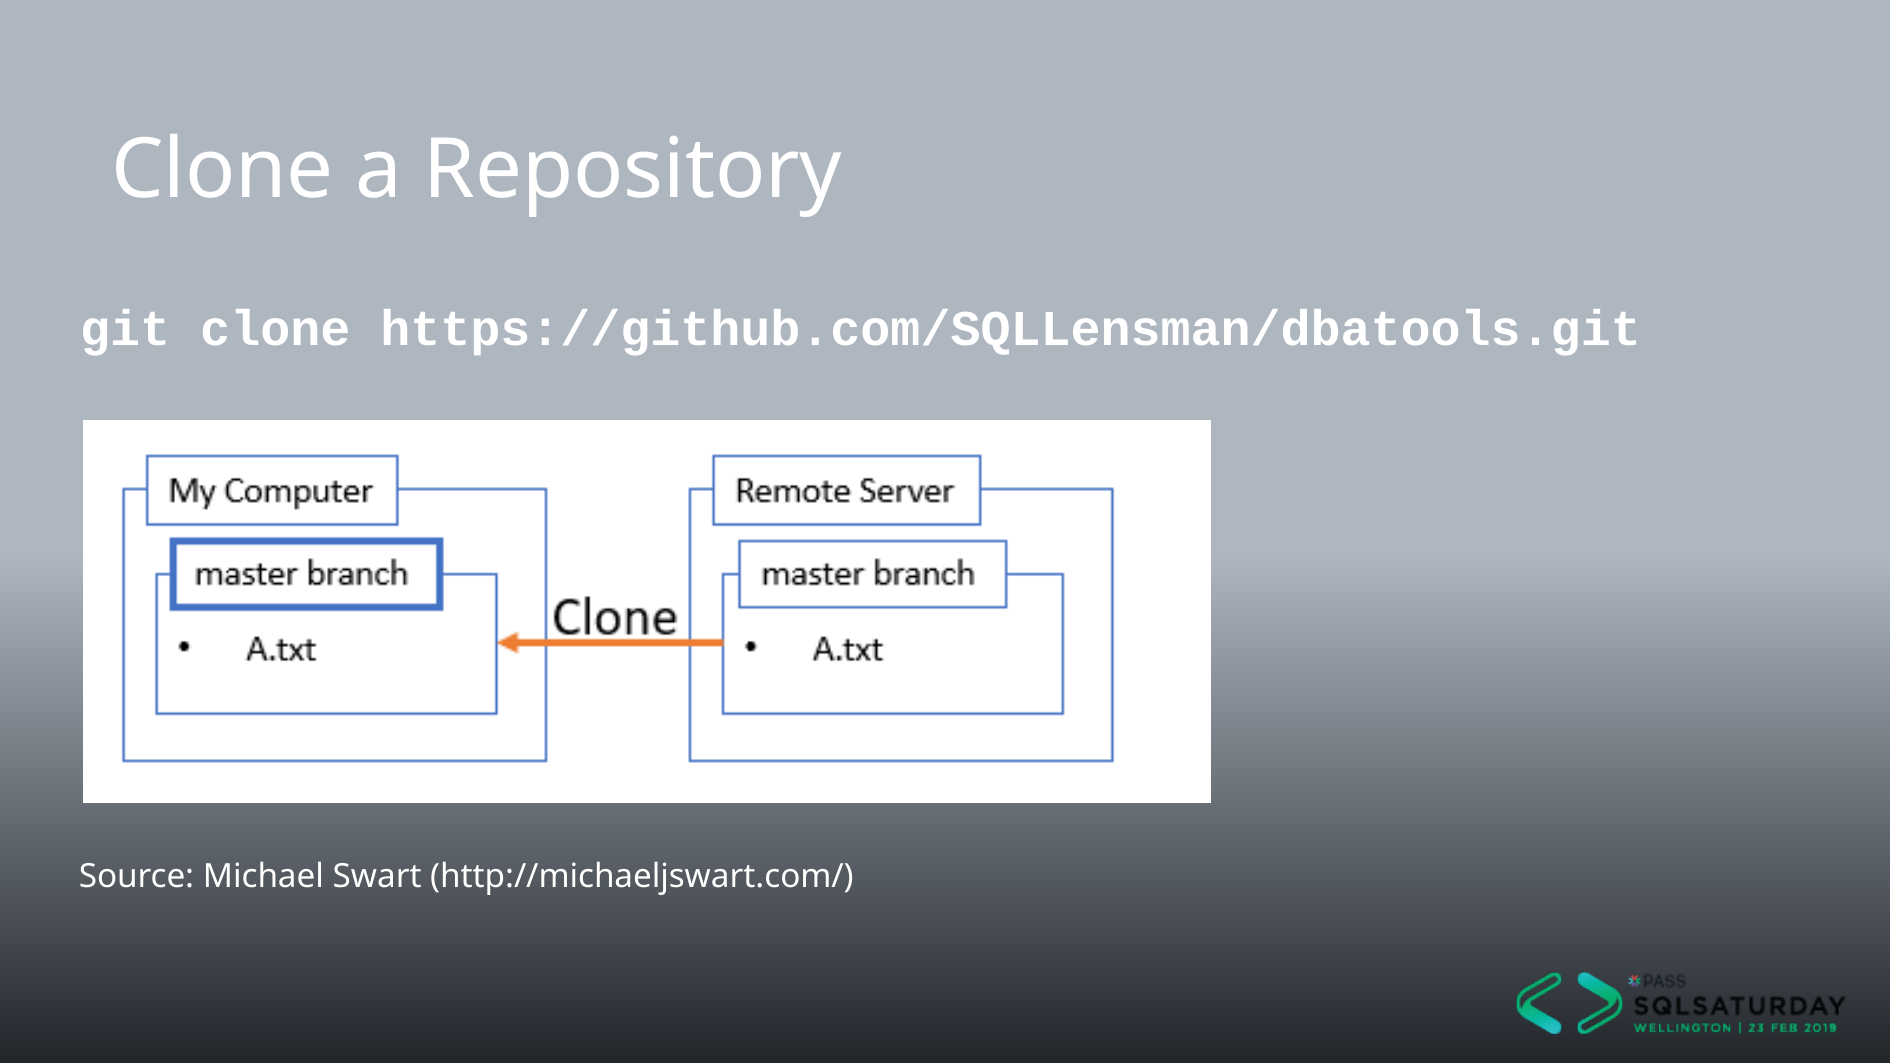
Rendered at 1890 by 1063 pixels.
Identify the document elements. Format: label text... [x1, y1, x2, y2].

text_box Source: Michael Swart (http://michaeljswart.com/) [64, 846, 870, 902]
picture [1515, 971, 1890, 1036]
picture [82, 420, 1212, 804]
text_box Clone a Repository [96, 106, 859, 222]
text_box git clone https://github.com/SQLLensman/dbatools.git [65, 288, 1695, 363]
